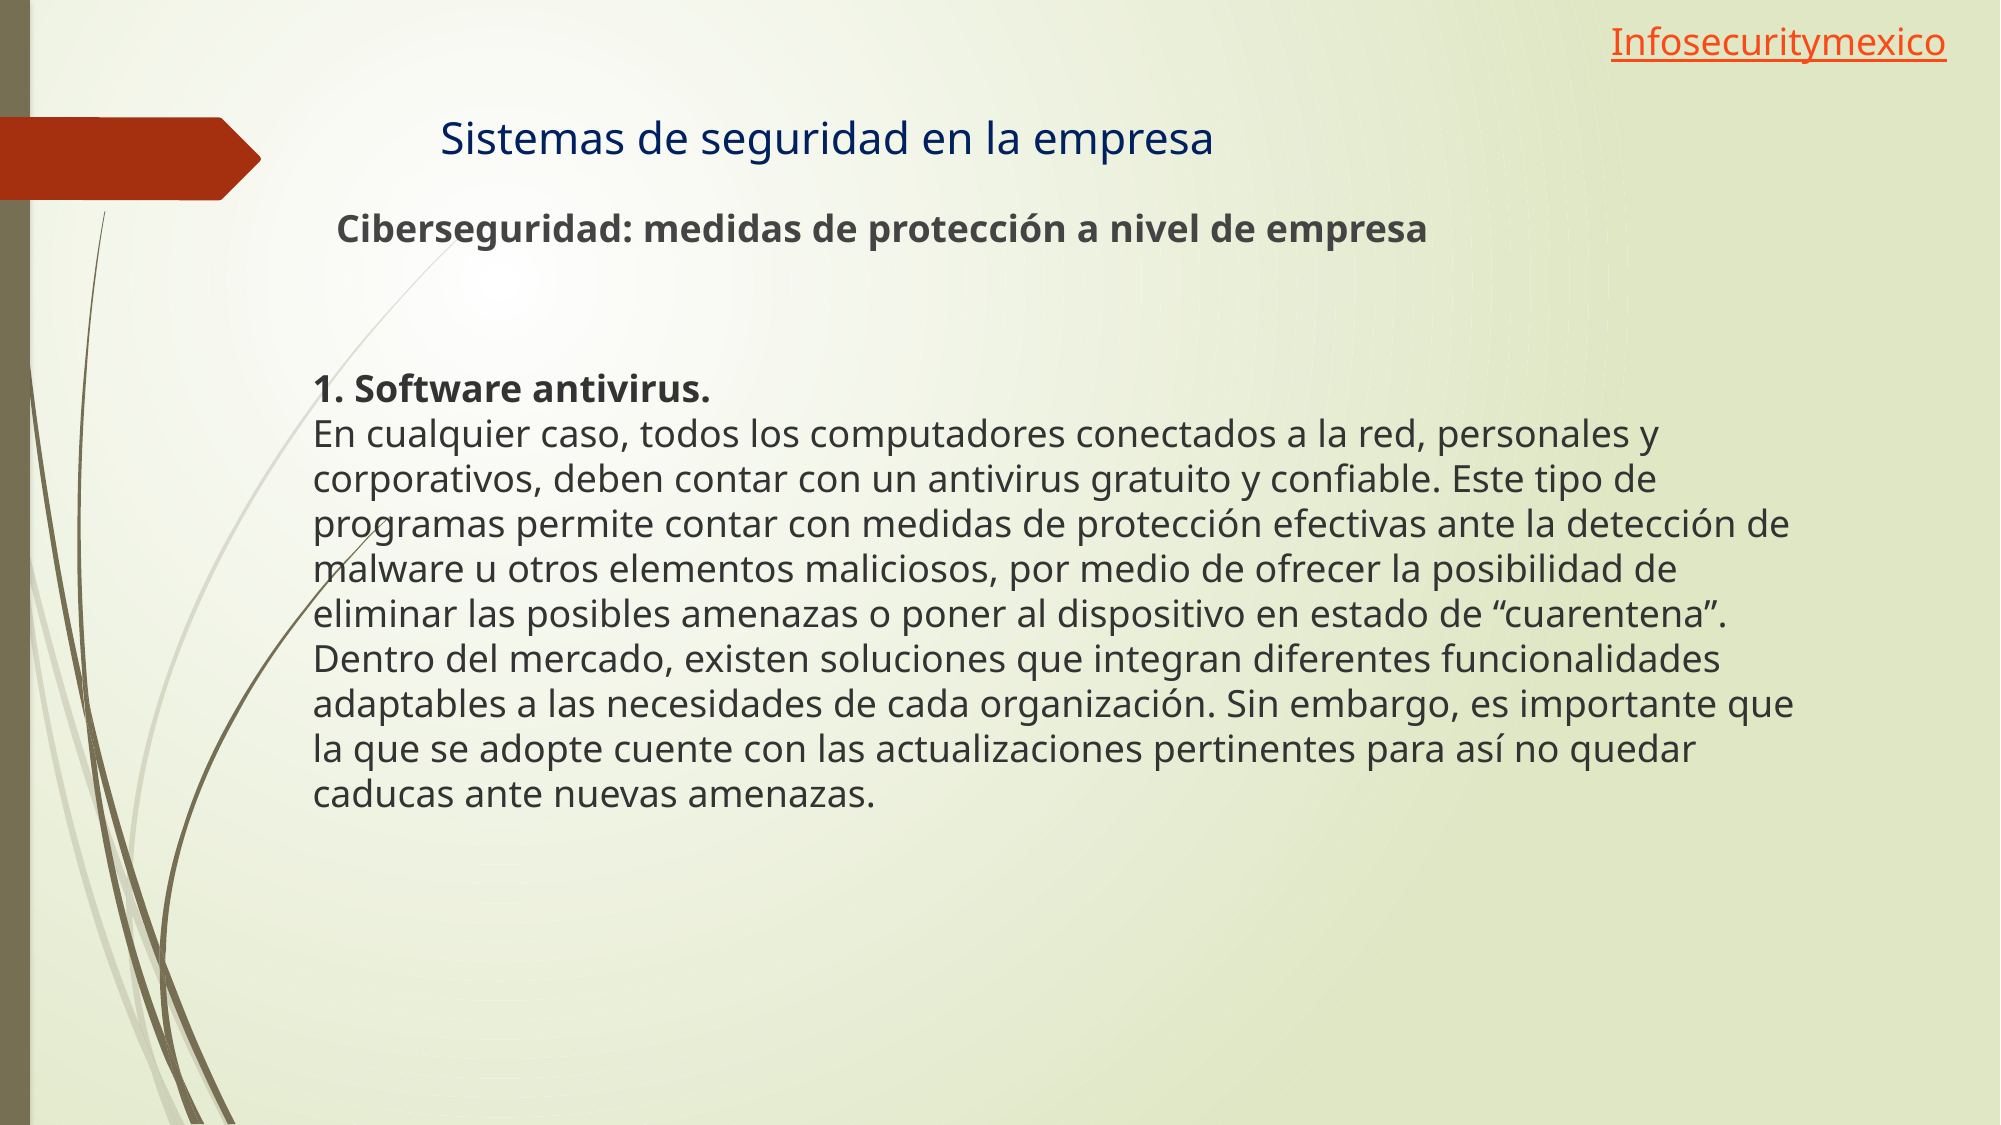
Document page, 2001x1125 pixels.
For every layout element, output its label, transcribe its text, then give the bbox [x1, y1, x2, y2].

text_box Sistemas de seguridad en la empresa [425, 102, 1506, 172]
text_box Infosecuritymexico [1596, 10, 1962, 77]
text_box Ciberseguridad: medidas de protección a nivel de empresa [321, 197, 1560, 258]
text_box 1. Software antivirus. En cualquier caso, todos los computadores conectados a la red, personales y corporativos, deben contar con un antivirus gratuito y confiable. Este tipo de programas permite contar con medidas de protección efectivas ante la detección de malware u otros elementos maliciosos, por medio de ofrecer la posibilidad de eliminar las posibles amenazas o poner al dispositivo en estado de “cuarentena”. Dentro del mercado, existen soluciones que integran diferentes funcionalidades adaptables a las necesidades de cada organización. Sin embargo, es importante que la que se adopte cuente con las actualizaciones pertinentes para así no quedar caducas ante nuevas amenazas. [297, 357, 1835, 823]
